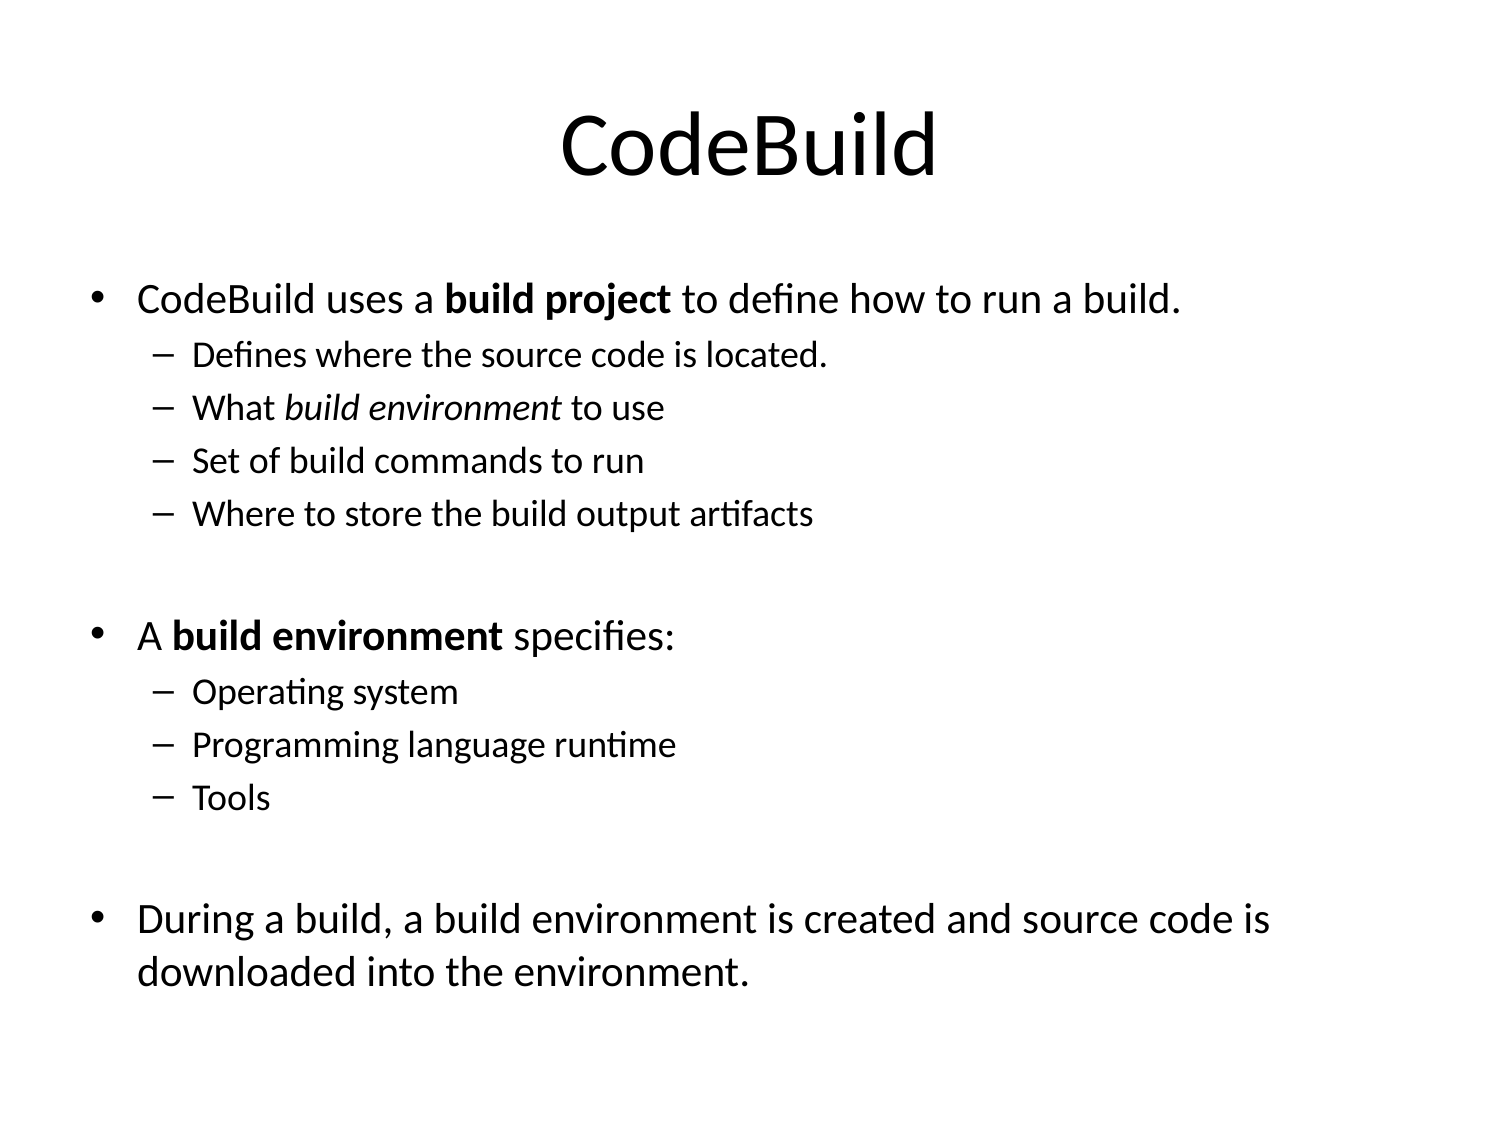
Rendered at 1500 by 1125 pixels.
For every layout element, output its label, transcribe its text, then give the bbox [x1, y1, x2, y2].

list CodeBuild uses a build project to define how to run a build. Defines where the source code is located. What build environment to use Set of build commands to run Where to store the build output artifacts A build environment specifies: Operating system Programming language runtime Tools During a build, a build environment is created and source code is downloaded into the environment. [75, 262, 1425, 1005]
title CodeBuild [75, 45, 1425, 233]
